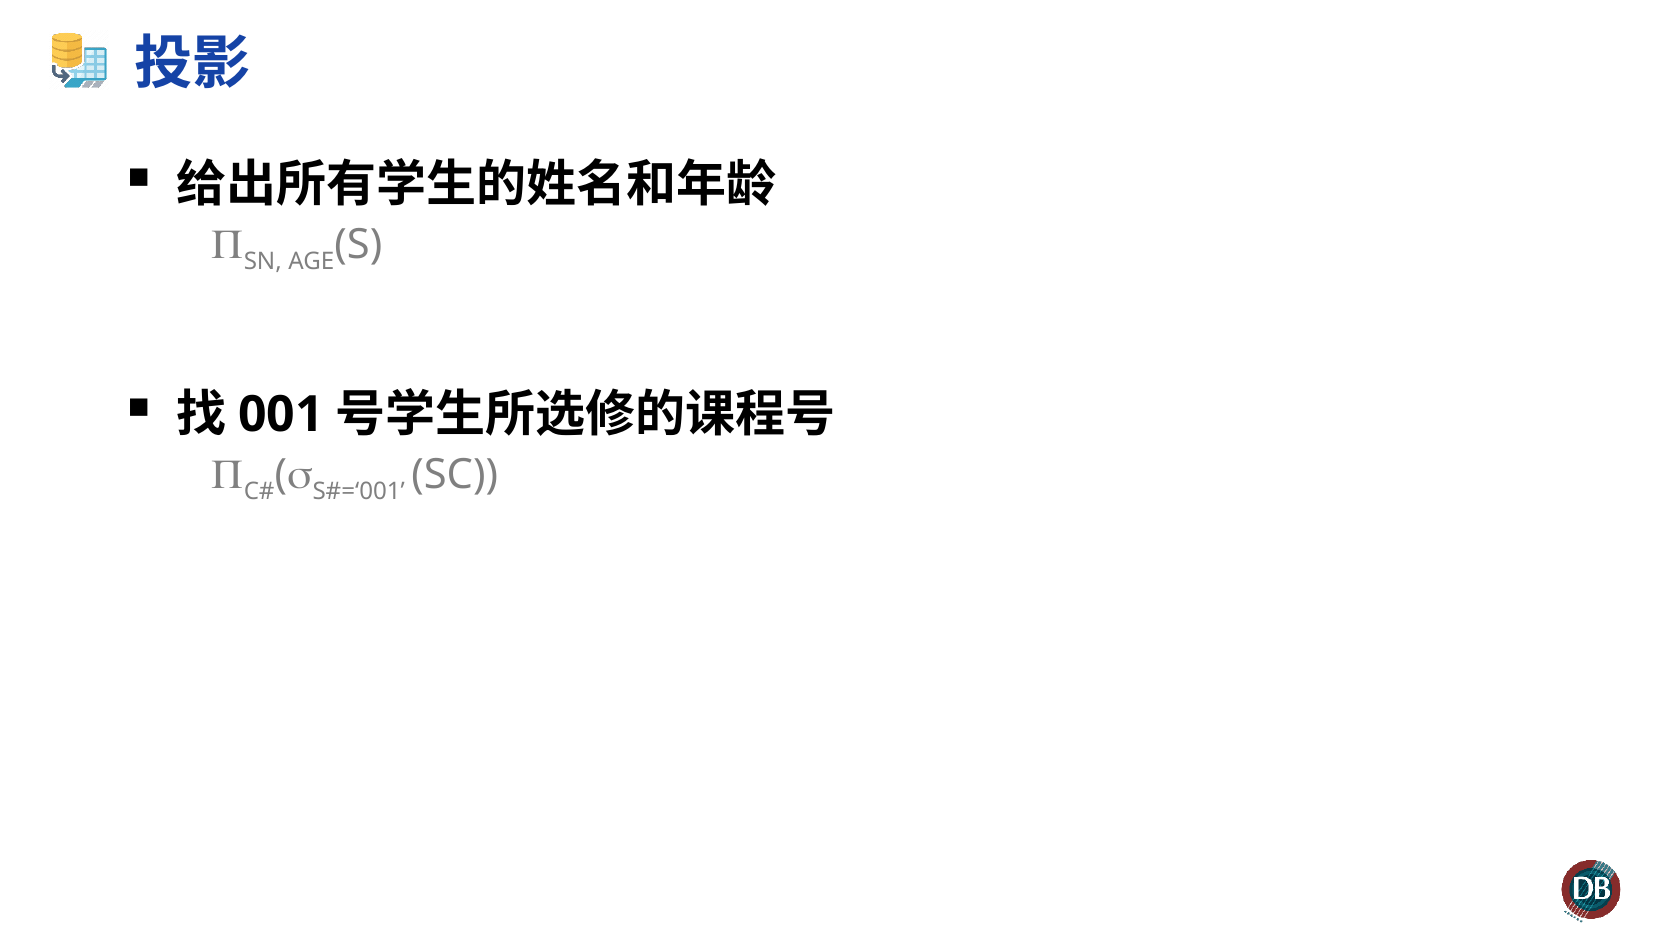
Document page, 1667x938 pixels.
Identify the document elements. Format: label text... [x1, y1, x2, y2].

title 投影 [118, 0, 1590, 126]
picture [49, 30, 109, 90]
picture [1557, 858, 1623, 924]
list 给出所有学生的姓名和年龄 SN, AGE(S) 找001号学生所选修的课程号 C#(S#=‘001’ (SC)) [112, 126, 1590, 670]
